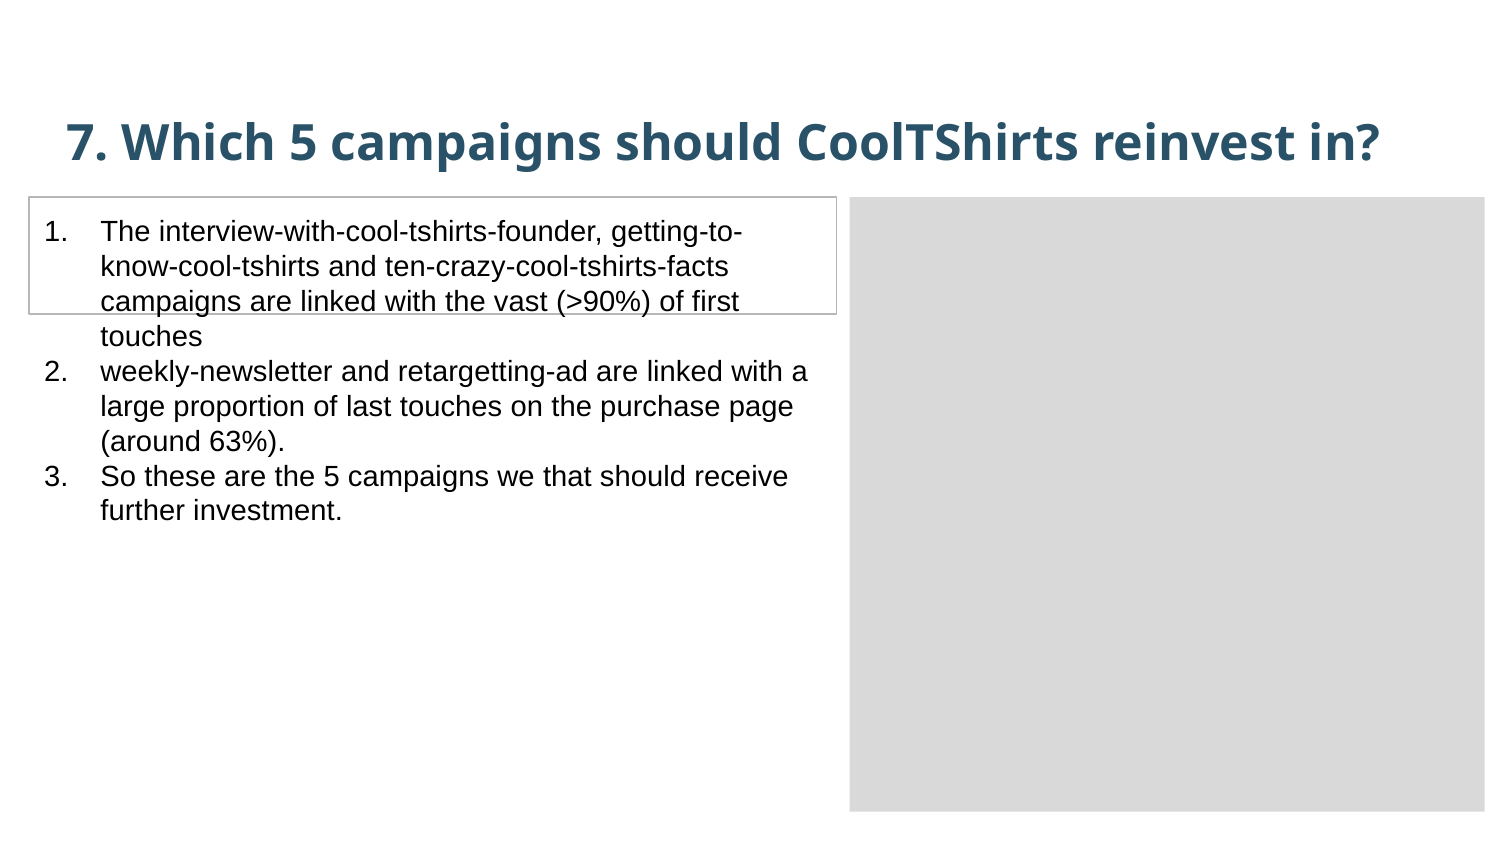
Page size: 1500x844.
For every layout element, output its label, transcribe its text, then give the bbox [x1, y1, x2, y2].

text_box The interview-with-cool-tshirts-founder, getting-to-know-cool-tshirts and ten-crazy-cool-tshirts-facts campaigns are linked with the vast (>90%) of first touches weekly-newsletter and retargetting-ad are linked with a large proportion of last touches on the purchase page (around 63%). So these are the 5 campaigns we that should receive further investment. [29, 197, 837, 315]
text_box [849, 197, 1485, 812]
text_box 7. Which 5 campaigns should CoolTShirts reinvest in? [51, 48, 1449, 186]
